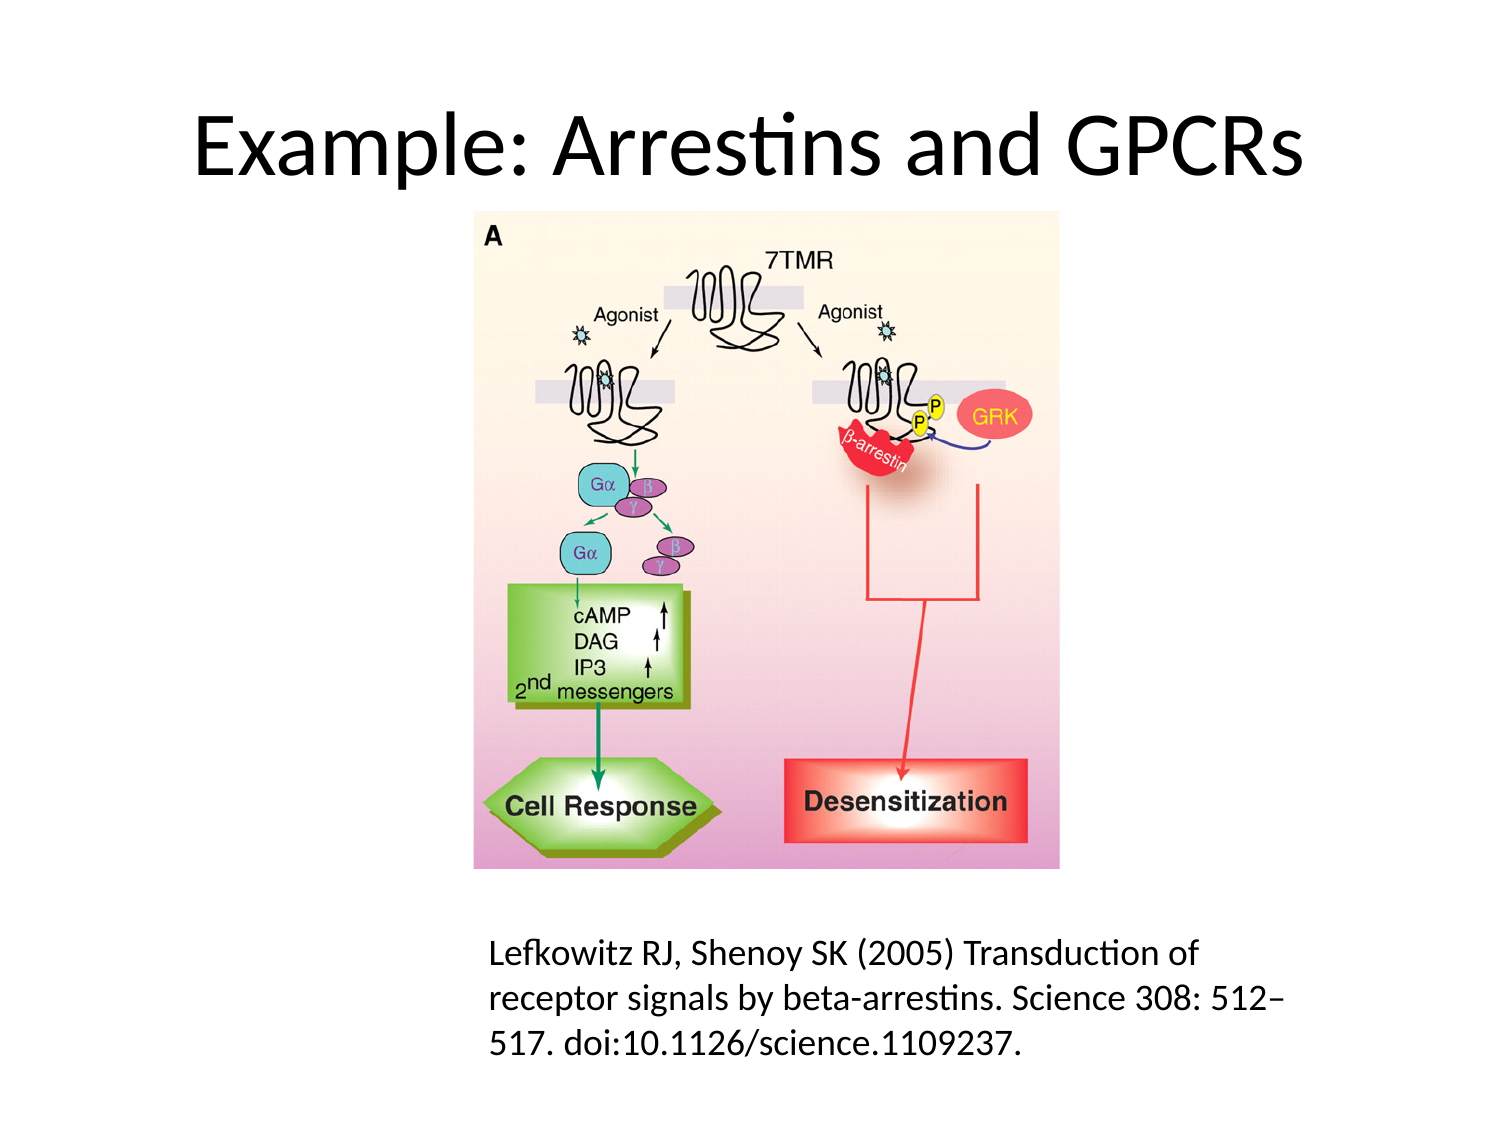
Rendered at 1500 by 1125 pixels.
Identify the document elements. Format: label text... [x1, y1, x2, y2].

picture [473, 211, 1069, 869]
title Example: Arrestins and GPCRs [75, 45, 1425, 233]
text_box Lefkowitz RJ, Shenoy SK (2005) Transduction of receptor signals by beta-arrestins. Science 308: 512–517. doi:10.1126/science.1109237. [473, 920, 1338, 1071]
